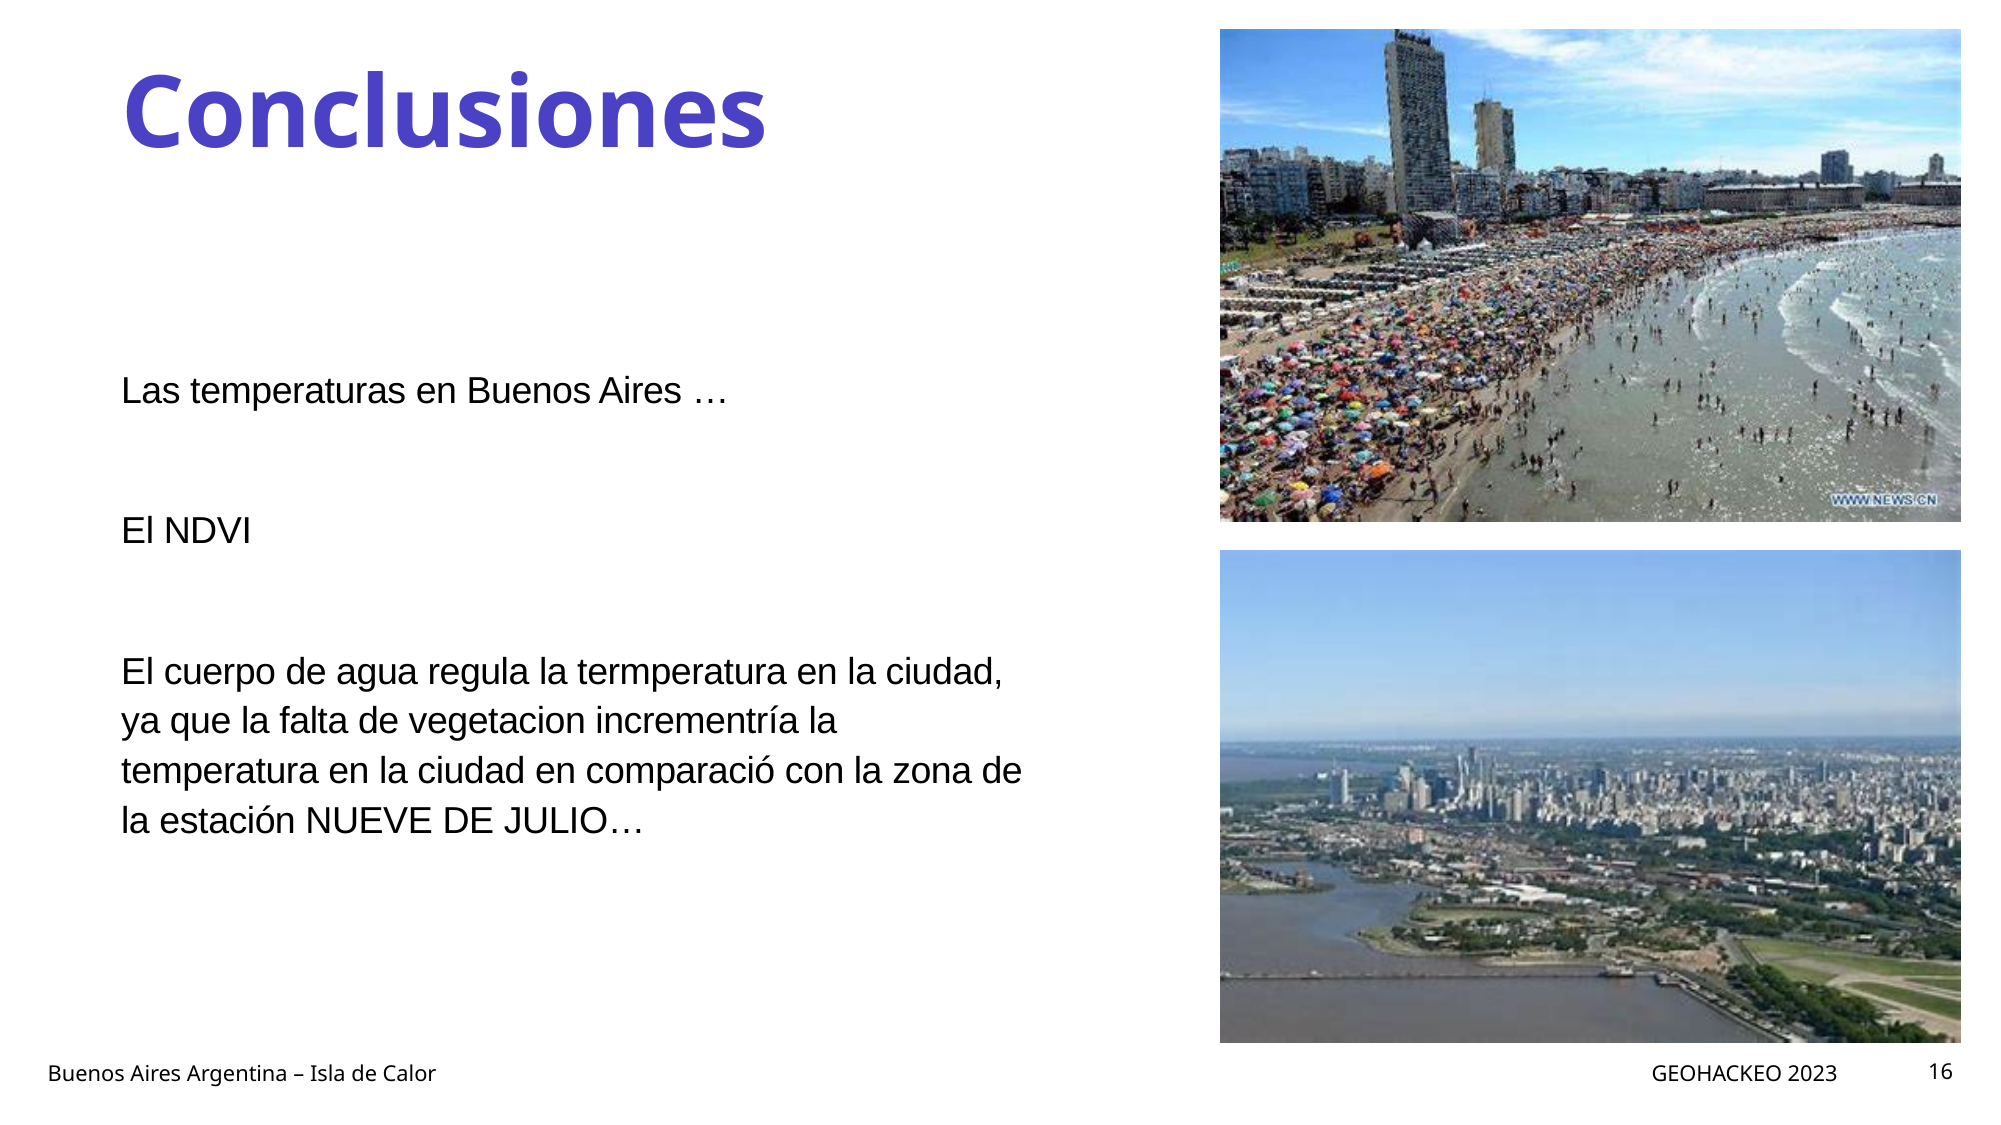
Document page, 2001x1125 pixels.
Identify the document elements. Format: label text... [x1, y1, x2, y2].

picture [1220, 550, 1961, 1043]
picture [1220, 29, 1961, 522]
list Las temperaturas en Buenos Aires … El NDVI El cuerpo de agua regula la termperatura en la ciudad, ya que la falta de vegetacion incrementría la temperatura en la ciudad en comparació con la zona de la estación NUEVE DE JULIO… [106, 353, 1058, 1004]
footer Buenos Aires Argentina – Isla de Calor [32, 1042, 669, 1103]
slide_number 16 [1864, 1042, 1968, 1103]
slide_number GEOHACKEO 2023 [1150, 1042, 1864, 1103]
title Conclusiones [106, 29, 1058, 177]
